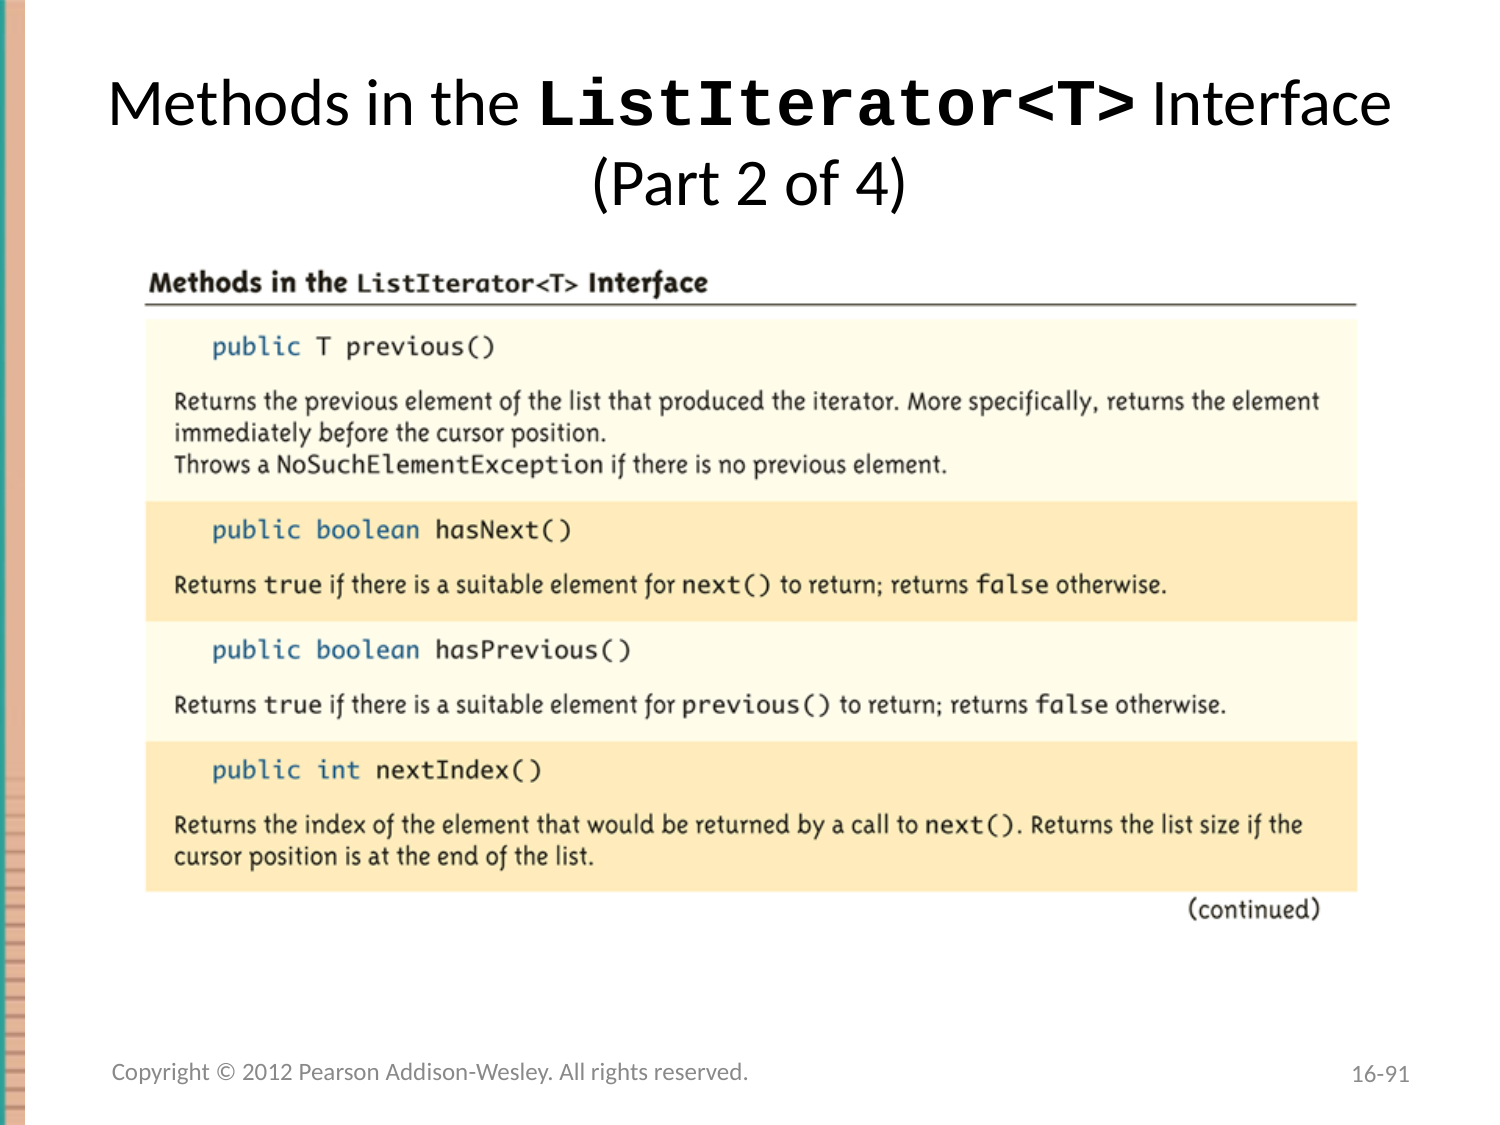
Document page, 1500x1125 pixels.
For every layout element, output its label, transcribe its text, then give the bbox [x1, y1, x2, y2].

title Methods in the ListIterator<T> Interface (Part 2 of 4) [74, 44, 1426, 233]
slide_number 16-91 [1074, 1042, 1425, 1103]
picture [112, 249, 1386, 927]
picture [0, 0, 25, 1125]
footer Copyright © 2012 Pearson Addison-Wesley. All rights reserved. [75, 1040, 788, 1100]
